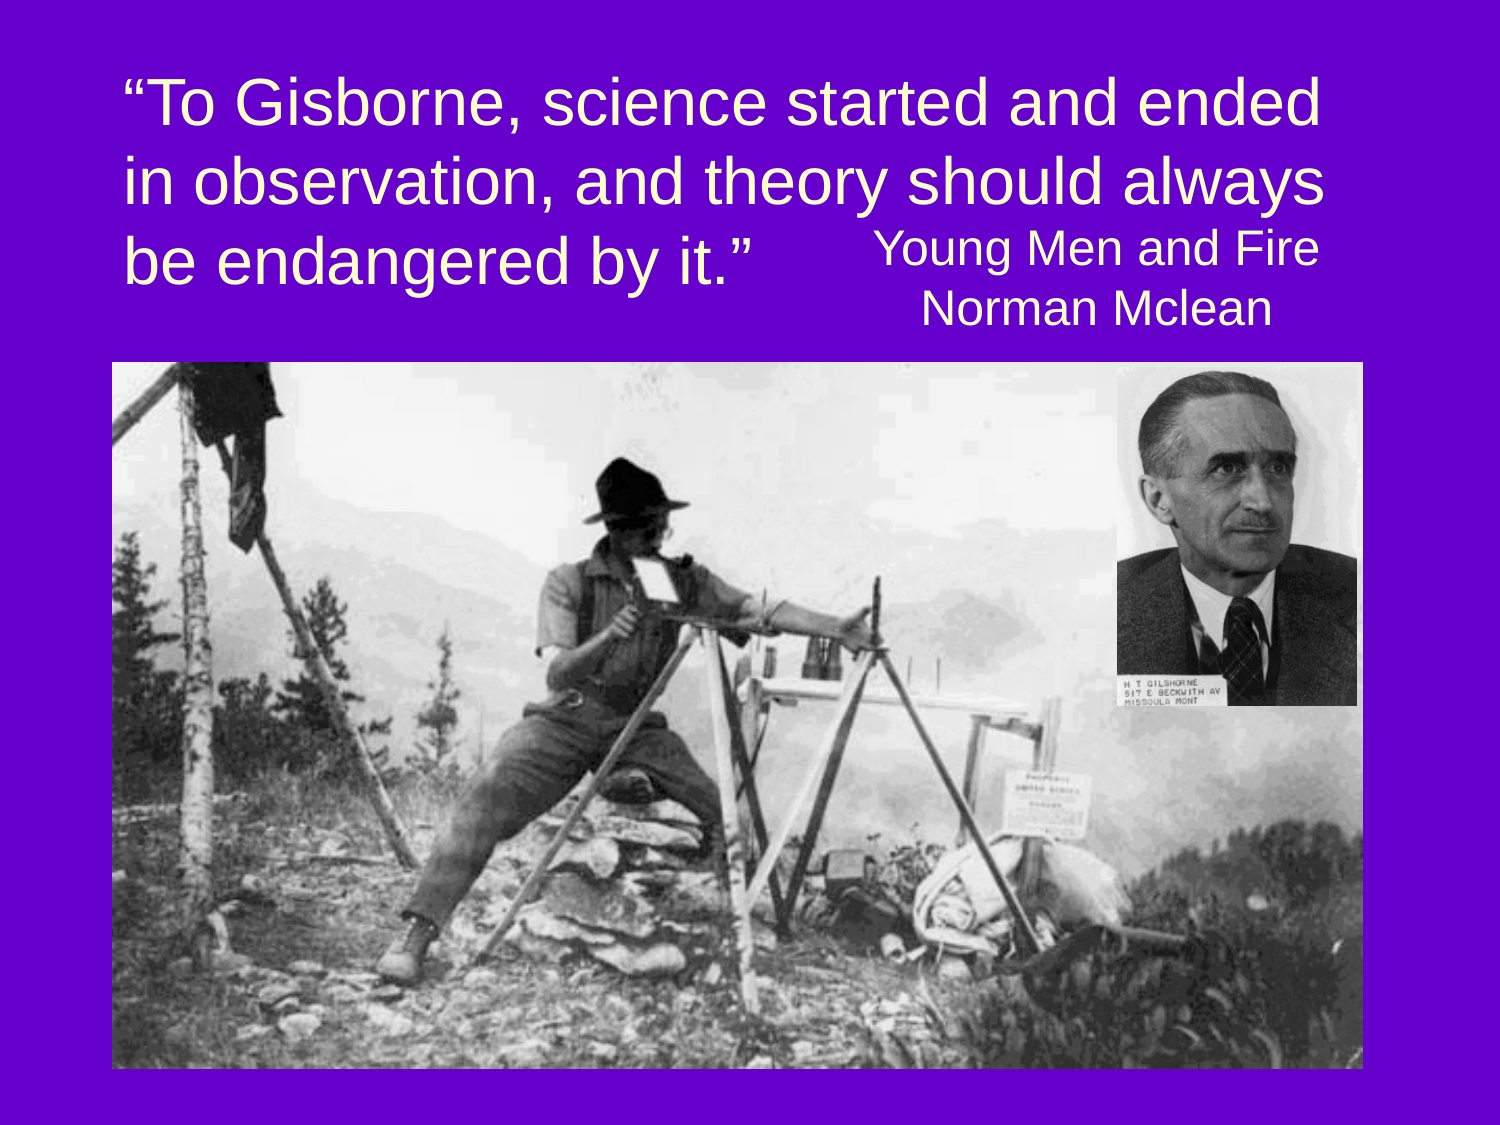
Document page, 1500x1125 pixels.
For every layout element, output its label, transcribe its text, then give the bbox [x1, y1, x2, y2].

picture [112, 362, 1363, 1070]
text_box Young Men and Fire Norman Mclean [857, 208, 1336, 344]
title “To Gisborne, science started and ended in observation, and theory should always be endangered by it.” [108, 44, 1385, 313]
